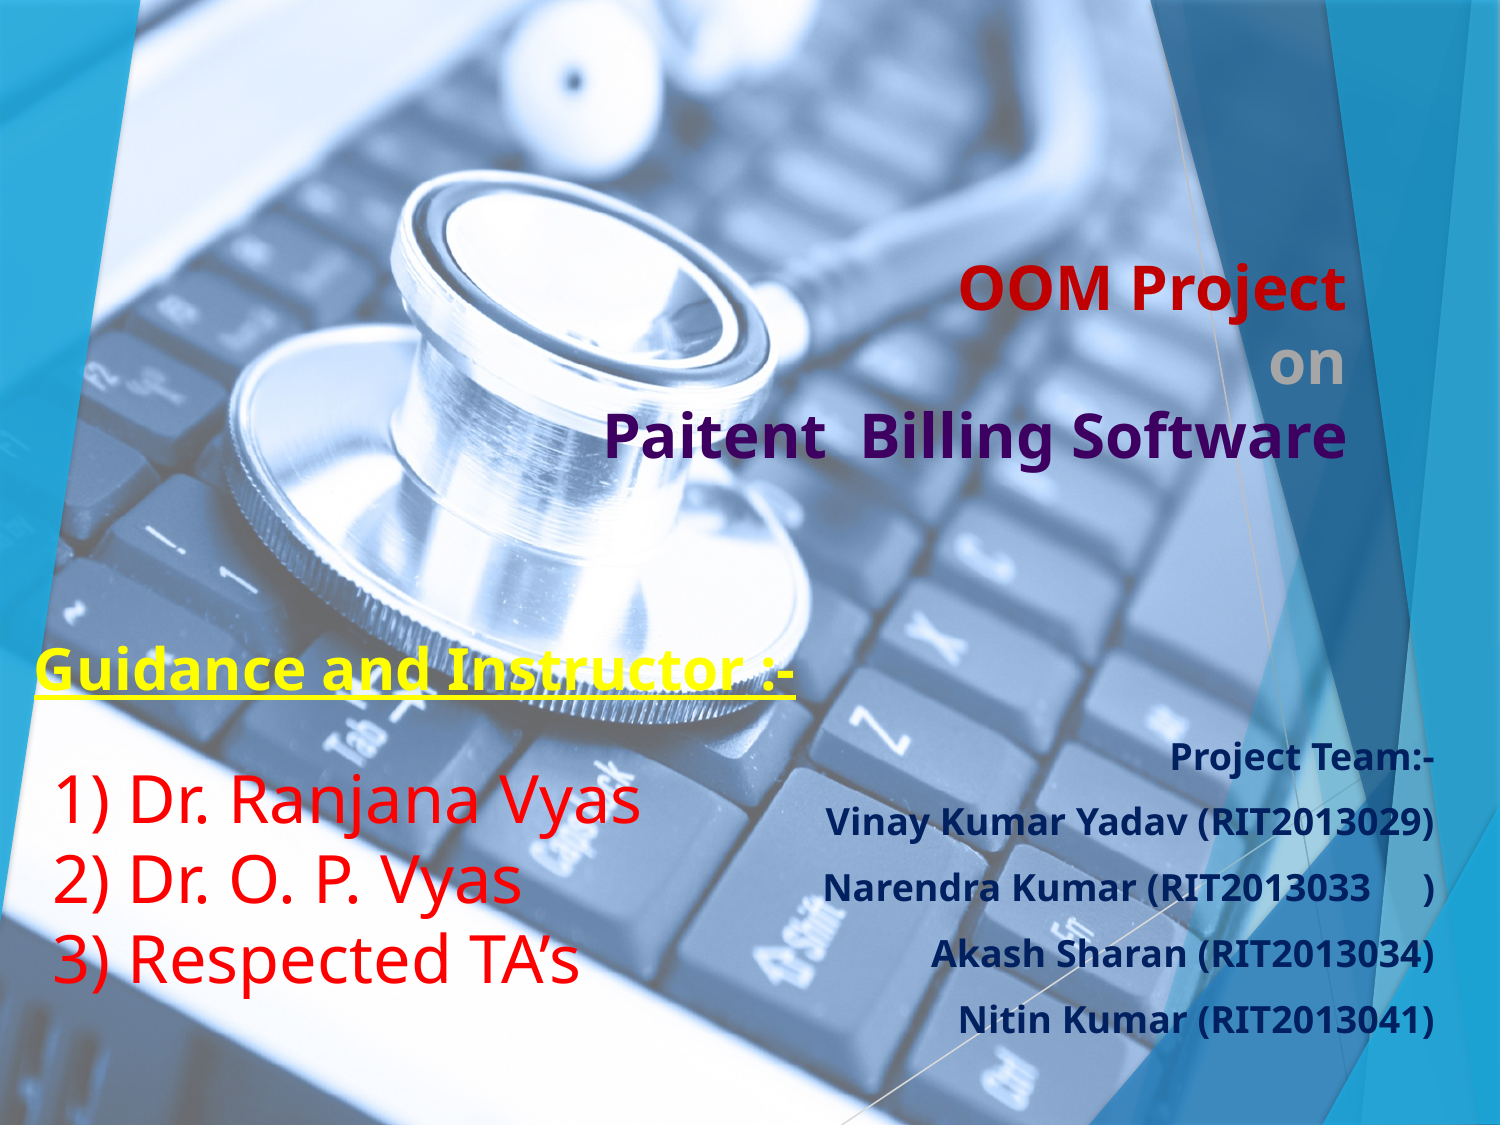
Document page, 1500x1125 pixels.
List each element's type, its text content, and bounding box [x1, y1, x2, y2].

text_box 1) Dr. Ranjana Vyas 2) Dr. O. P. Vyas 3) Respected TA’s [37, 749, 788, 1005]
title OOM Project on Paitent Billing Software [87, 237, 1363, 479]
text_box Guidance and Instructor :- [19, 624, 811, 710]
subtitle Project Team:- Vinay Kumar Yadav (RIT2013029) Narendra Kumar (RIT2013033 ) Akash Sharan (RIT2013034) Nitin Kumar (RIT2013041) [675, 725, 1450, 1075]
